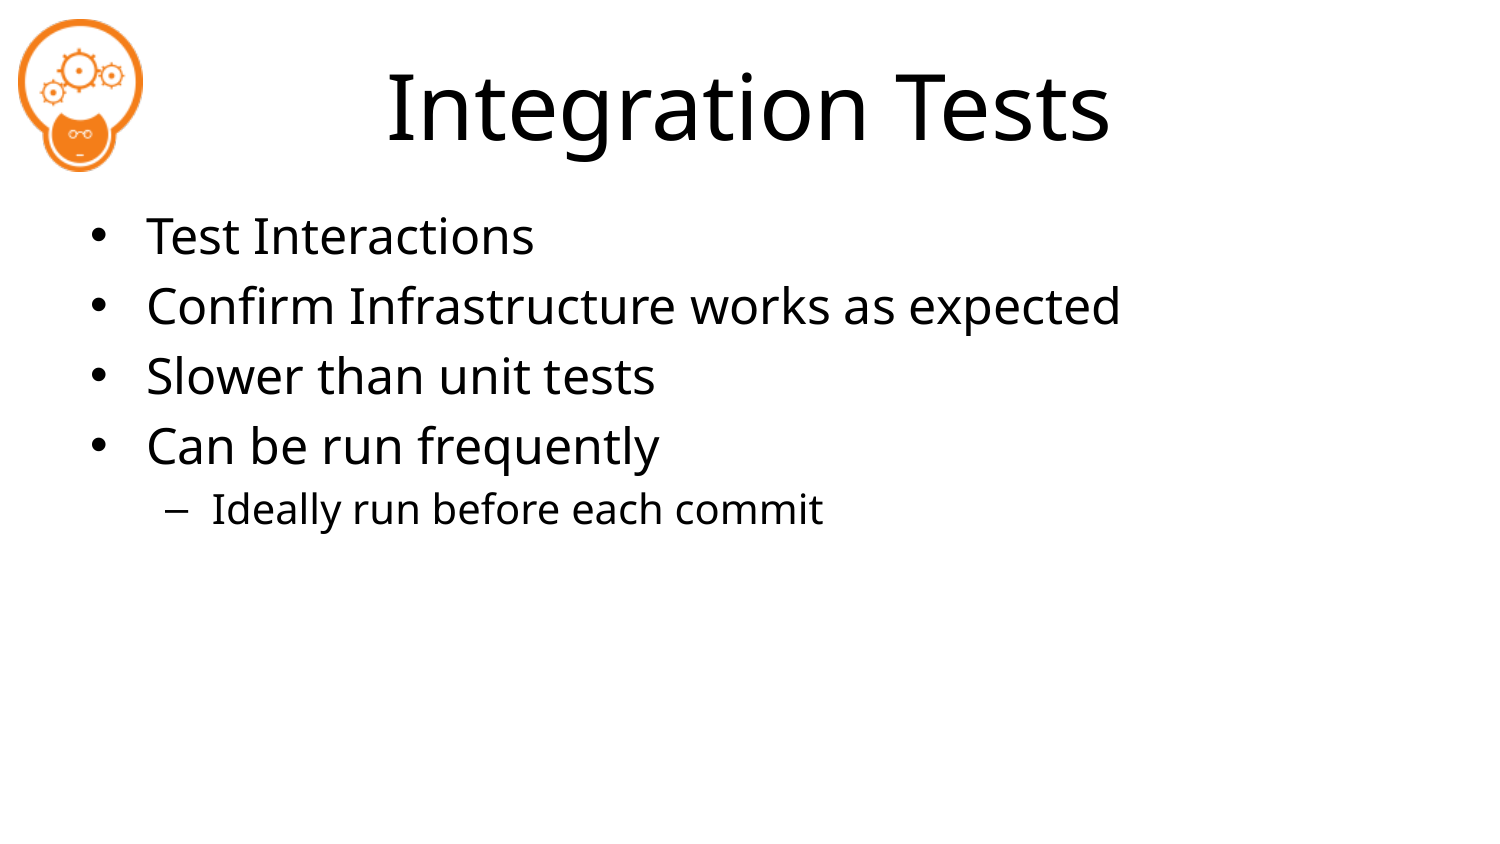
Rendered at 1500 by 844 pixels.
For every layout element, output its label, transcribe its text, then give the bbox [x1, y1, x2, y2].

title Integration Tests [75, 33, 1425, 175]
list Test Interactions Confirm Infrastructure works as expected Slower than unit tests Can be run frequently Ideally run before each commit [75, 196, 1425, 754]
picture [18, 19, 143, 172]
